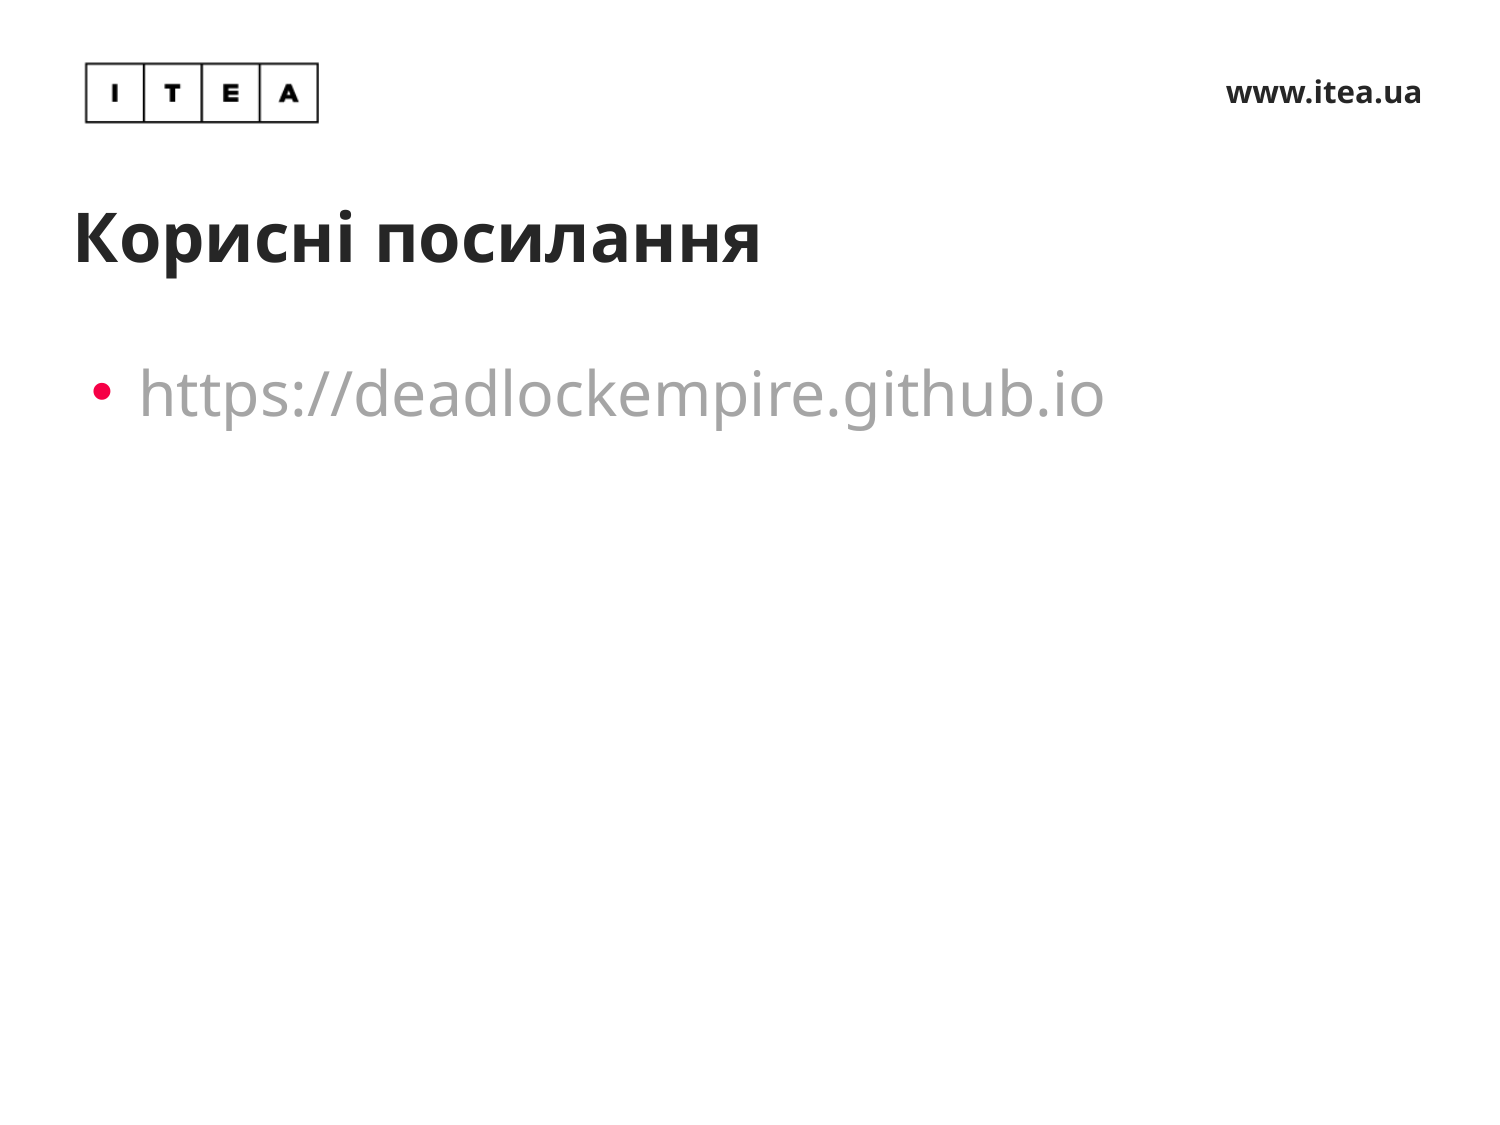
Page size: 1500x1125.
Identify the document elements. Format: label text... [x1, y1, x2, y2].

list https://deadlockempire.github.io [76, 338, 1416, 1105]
title Корисні посилання [57, 186, 1319, 284]
text_box www.itea.ua [1172, 66, 1477, 115]
picture [57, 49, 344, 133]
